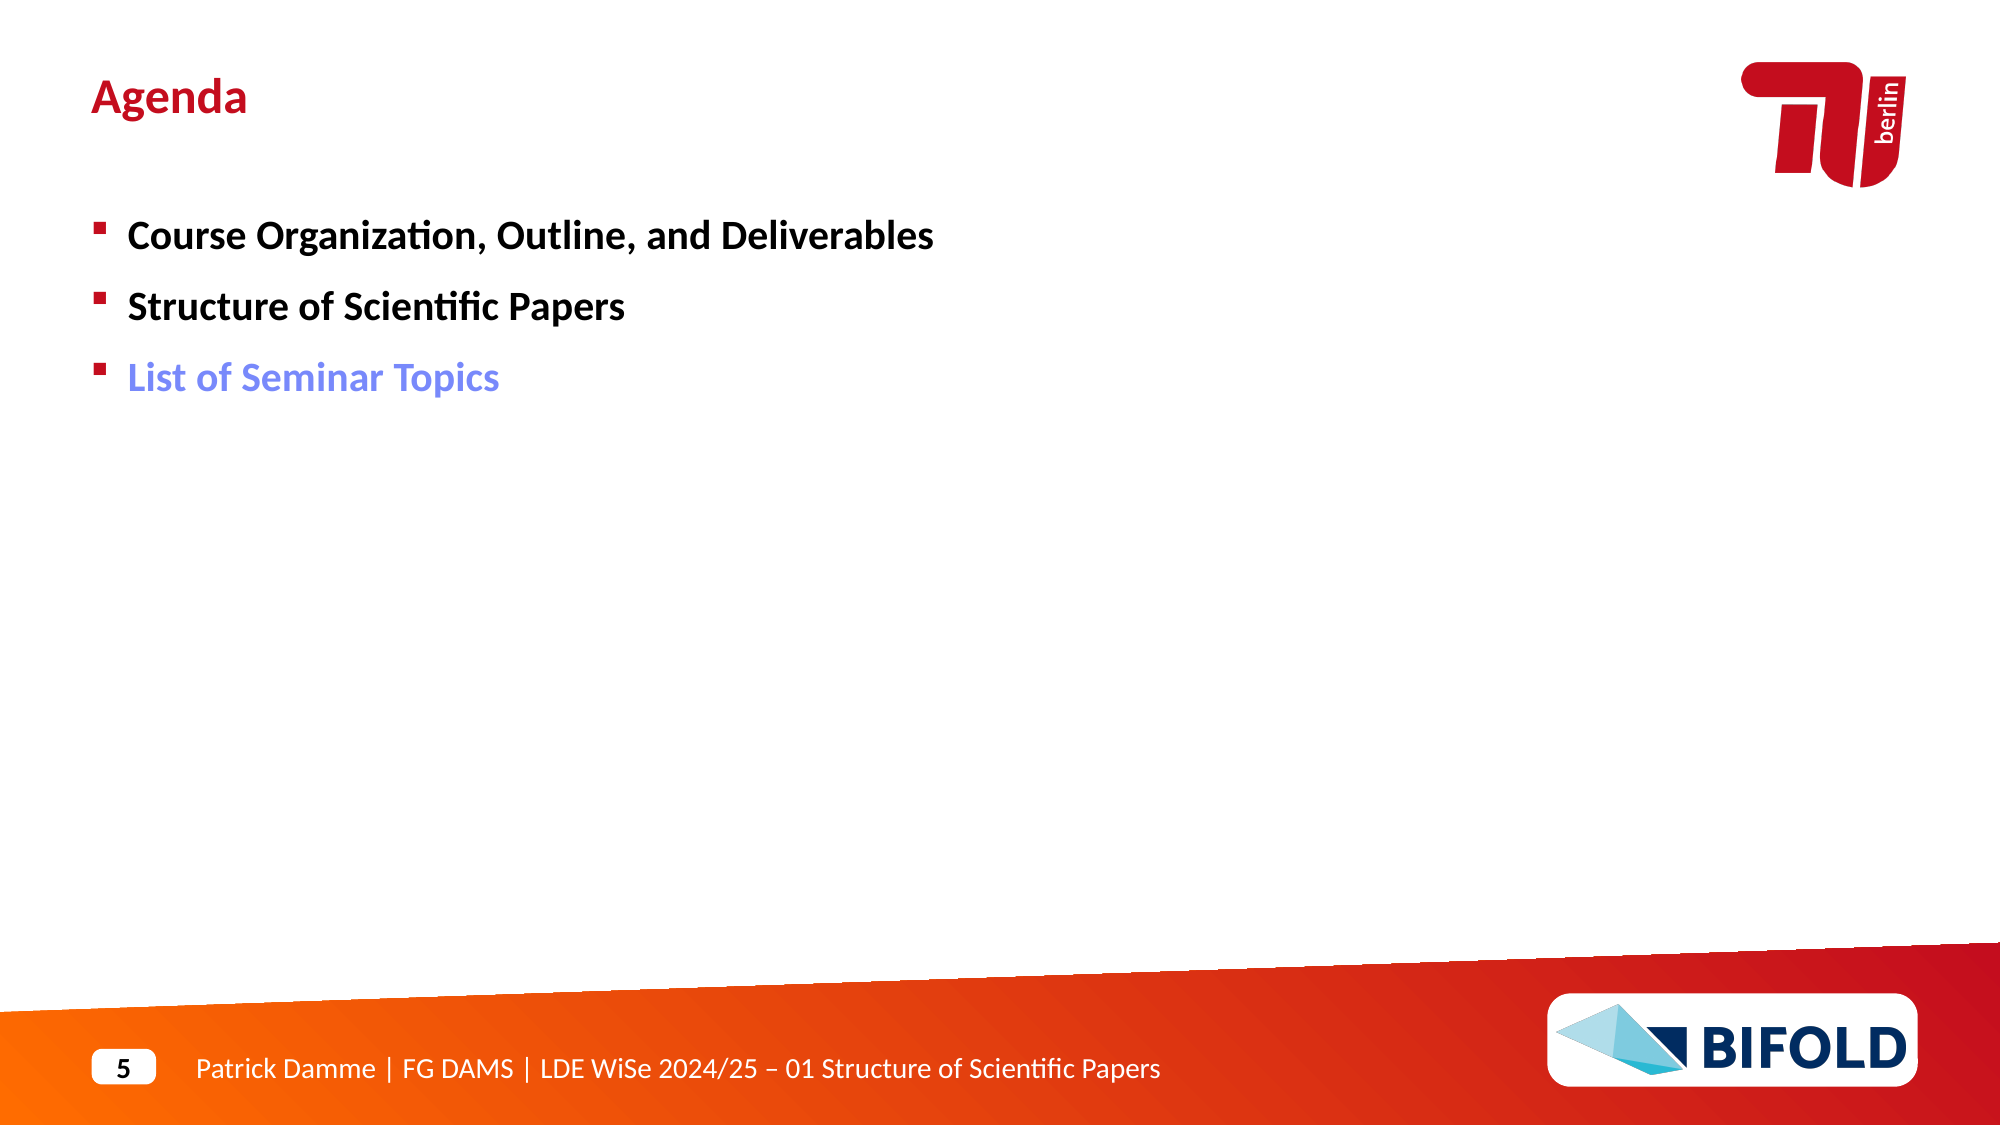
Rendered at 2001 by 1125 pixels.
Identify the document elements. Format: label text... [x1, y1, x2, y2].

picture [1741, 62, 1906, 188]
list Course Organization, Outline, and Deliverables Structure of Scientific Papers List of Seminar Topics [90, 208, 1908, 948]
list Agenda [91, 65, 1455, 183]
picture [1556, 1004, 1906, 1075]
